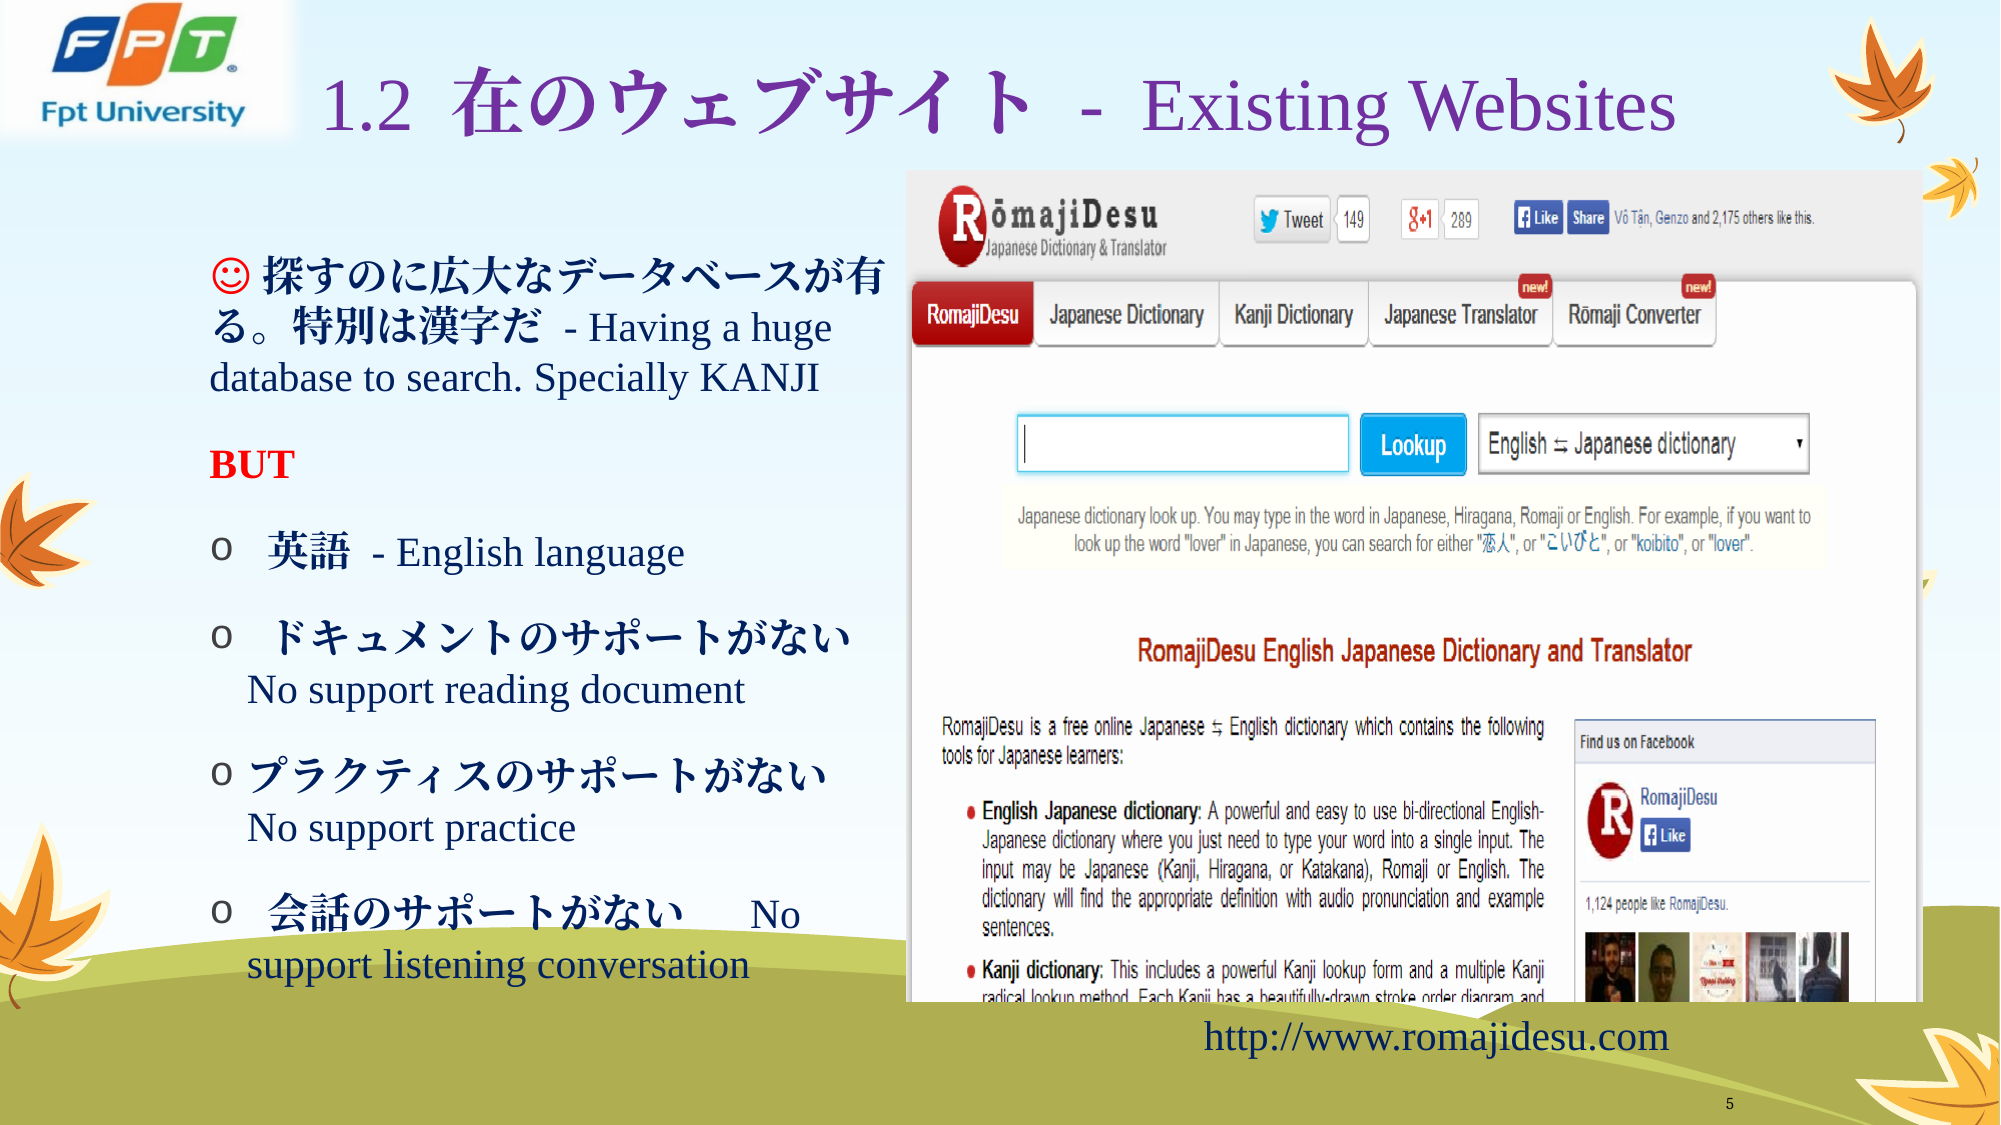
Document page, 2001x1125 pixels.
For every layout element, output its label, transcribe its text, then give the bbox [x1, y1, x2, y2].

picture [0, 0, 312, 155]
text_box http://www.romajidesu.com [1189, 1002, 1749, 1067]
title 1.2 在のウェブサイト - Existing Websites [312, 12, 1749, 155]
slide_number 5 [1644, 1083, 1750, 1122]
picture [906, 170, 1923, 1002]
list ☺探すのに広大なデータベースが有る。特別は漢字だ - Having a huge database to search. Specially KANJI BUT 英語 - English language ドキュメントのサポートがない No support reading document プラクティスのサポートがない No support practice 会話のサポートがない No support listening conversation [186, 154, 907, 1125]
